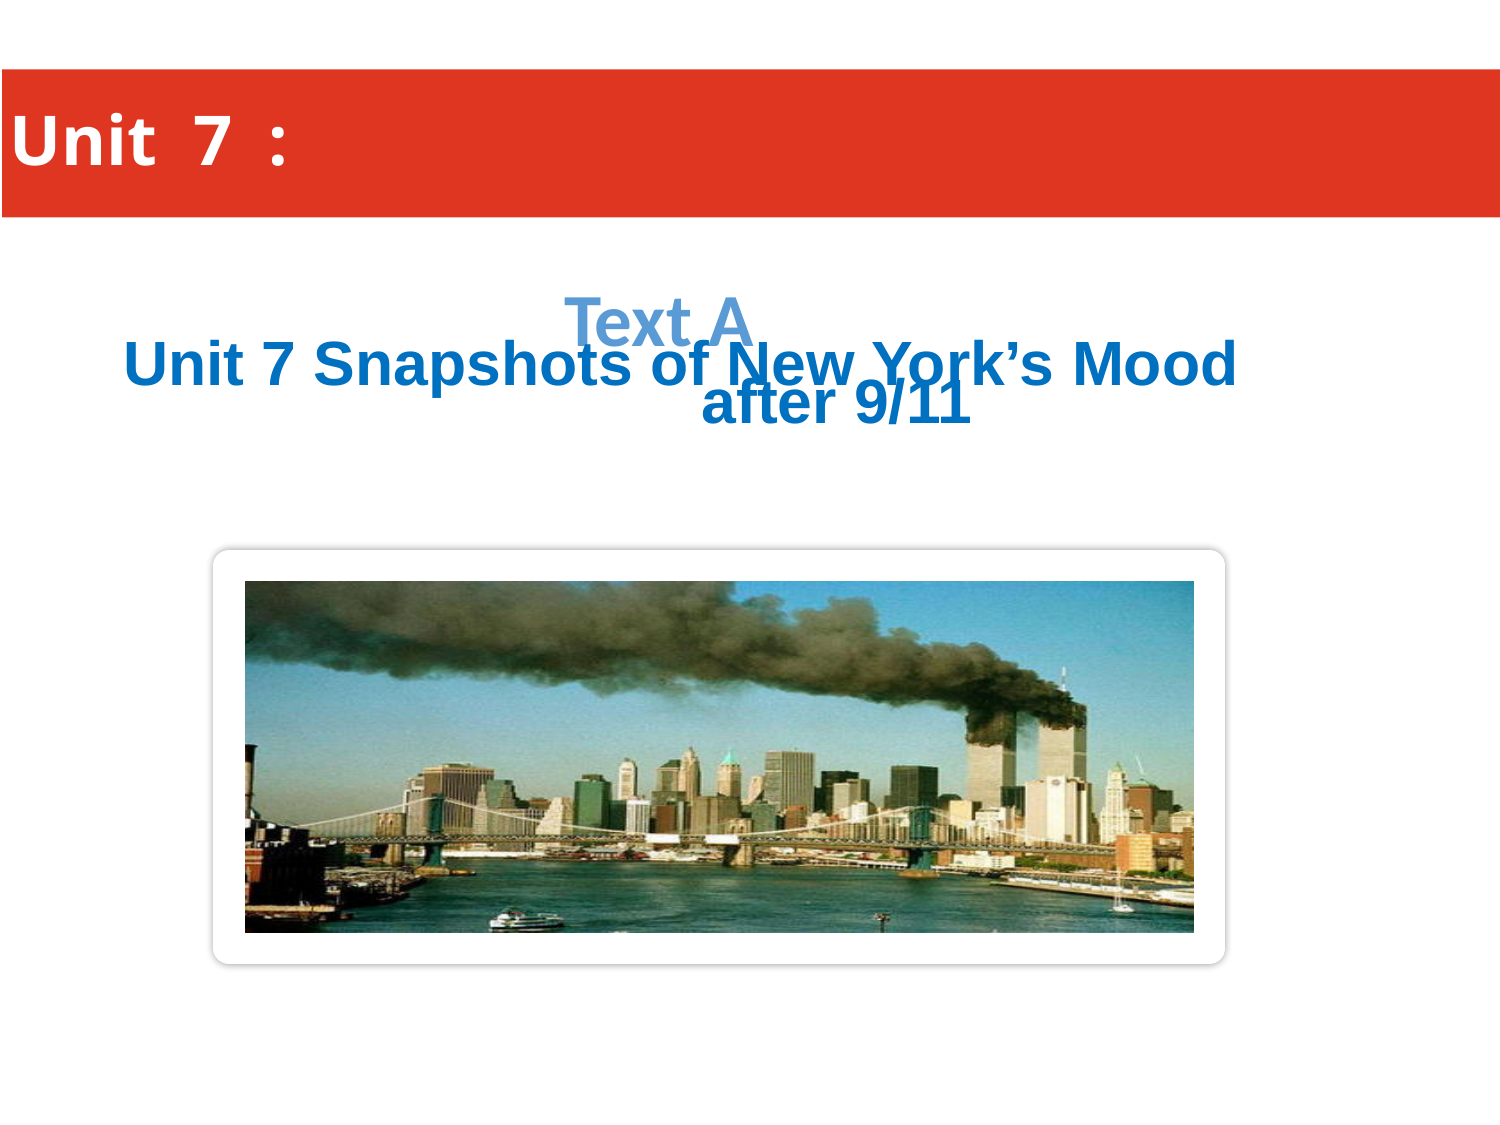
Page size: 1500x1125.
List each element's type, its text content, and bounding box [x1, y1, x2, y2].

picture [244, 580, 1194, 933]
text_box Text A Unit 7 Snapshots of New York’s Mood after 9/11 [107, 303, 1360, 439]
title Unit 7 : [1, 68, 1500, 218]
